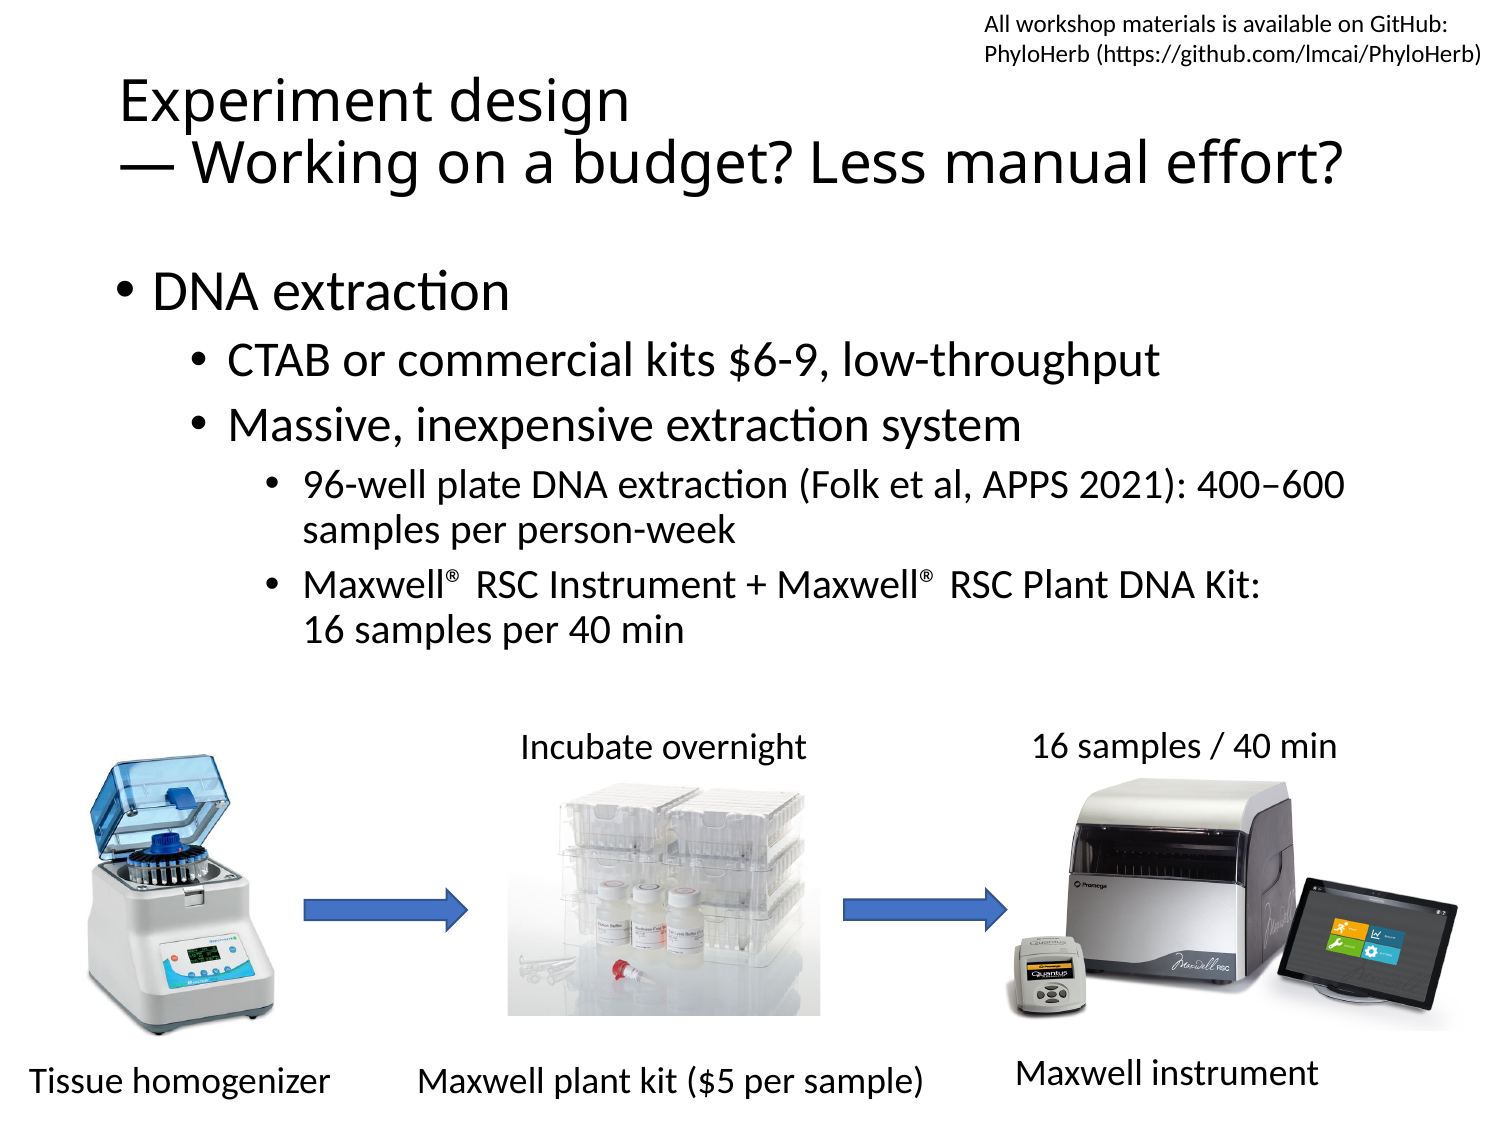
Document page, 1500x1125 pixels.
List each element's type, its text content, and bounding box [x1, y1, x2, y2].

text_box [7, 714, 1467, 1110]
title Experiment design — Working on a budget? Less manual effort? [103, 25, 1397, 243]
list DNA extraction CTAB or commercial kits $6-9, low-throughput Massive, inexpensive extraction system 96-well plate DNA extraction (Folk et al, APPS 2021): 400–600 samples per person-week Maxwell® RSC Instrument + Maxwell® RSC Plant DNA Kit: 16 samples per 40 min [100, 252, 1394, 714]
text_box All workshop materials is available on GitHub: PhyloHerb (https://github.com/lmcai/PhyloHerb) [969, 0, 1498, 75]
